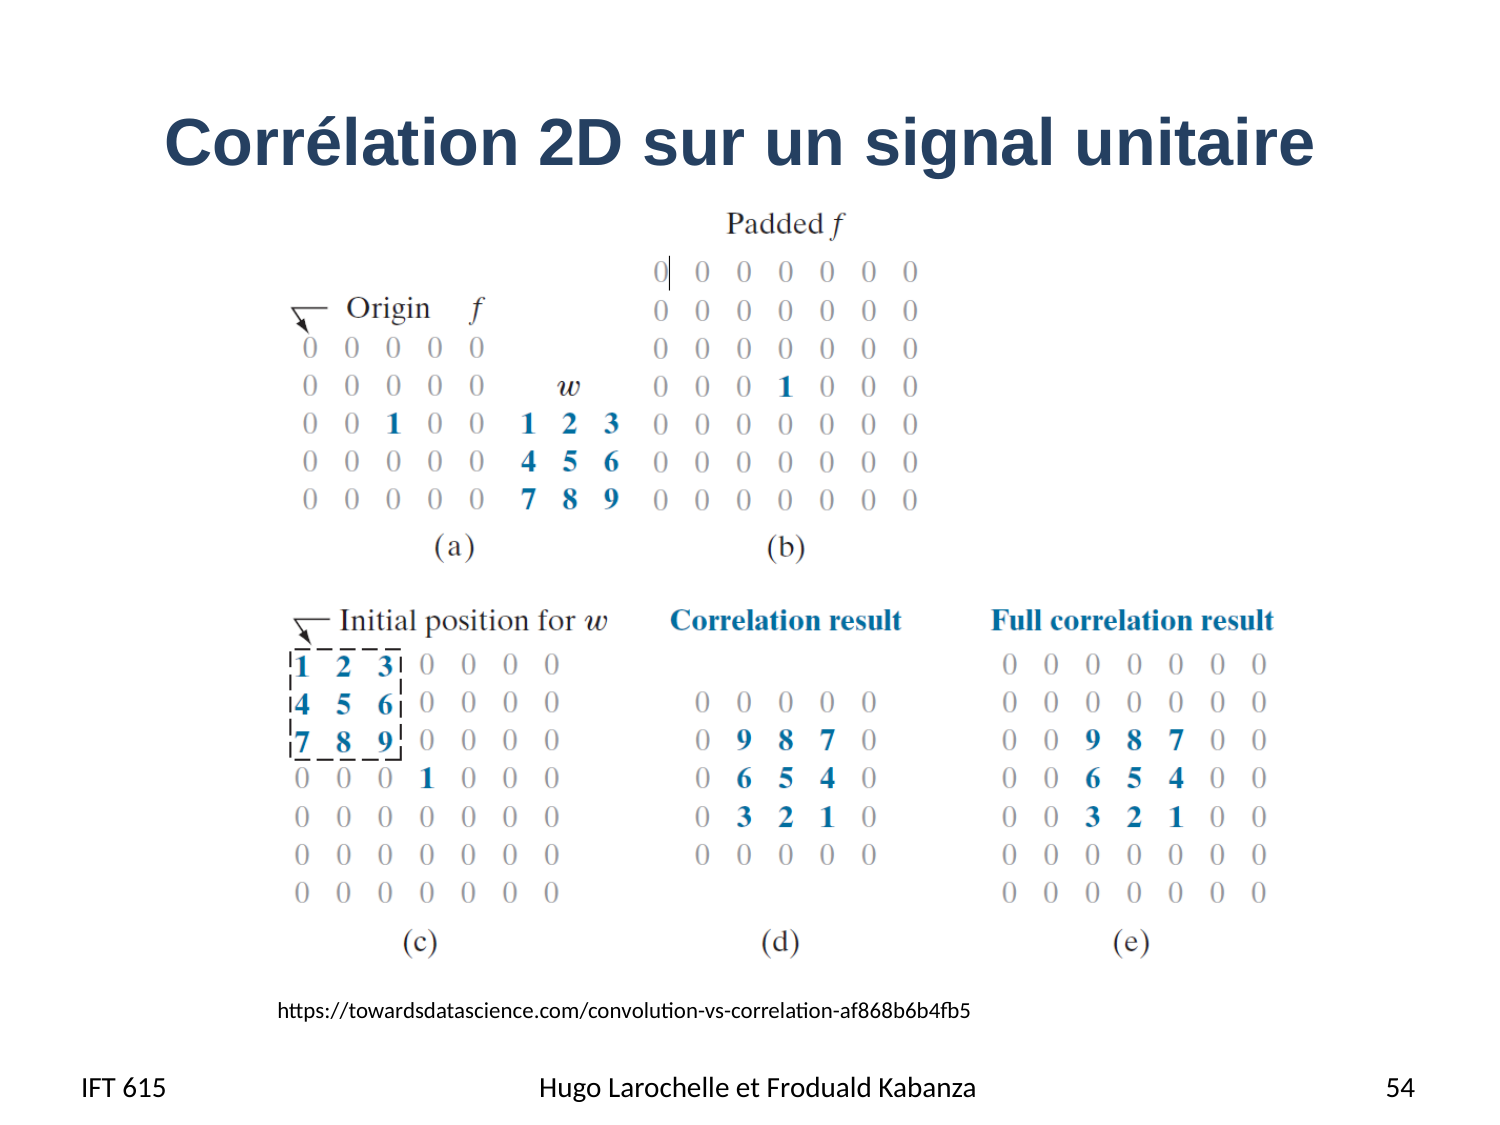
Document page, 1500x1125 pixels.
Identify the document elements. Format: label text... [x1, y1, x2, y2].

picture [262, 199, 1322, 967]
slide_number IFT 615 [66, 1056, 356, 1117]
text_box https://towardsdatascience.com/convolution-vs-correlation-af868b6b4fb5 [262, 988, 1295, 1031]
title Corrélation 2D sur un signal unitaire [75, 45, 1425, 233]
slide_number 54 [1080, 1056, 1431, 1117]
footer Hugo Larochelle et Froduald Kabanza [520, 1056, 996, 1117]
